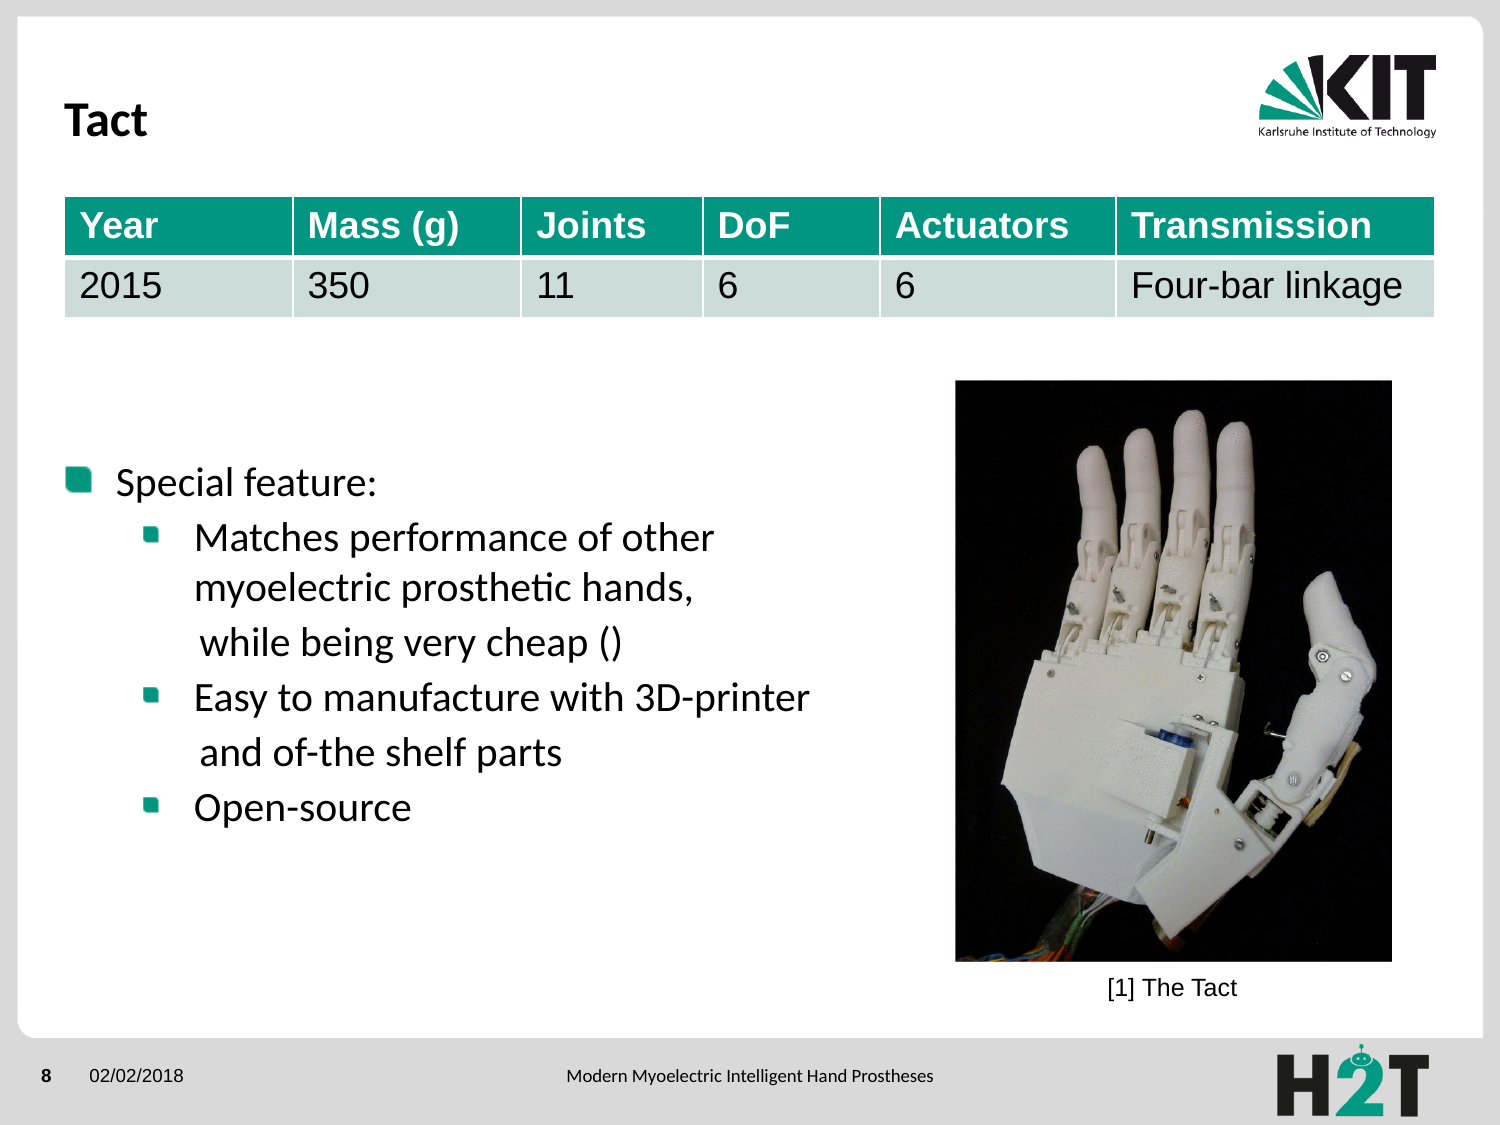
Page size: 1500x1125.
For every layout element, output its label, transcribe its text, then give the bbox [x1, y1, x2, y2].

table_header DoF [704, 197, 879, 255]
table_cell 6 [704, 260, 879, 317]
table_header Joints [522, 197, 702, 255]
table_cell 11 [522, 260, 702, 317]
table_header Mass (g) [294, 197, 520, 255]
table_cell 350 [294, 260, 520, 317]
text_box [1] The Tact [1092, 963, 1500, 1009]
table_cell 6 [881, 260, 1115, 317]
table_cell Four-bar linkage [1117, 260, 1434, 317]
table_cell 2015 [65, 260, 292, 317]
table_header Year [65, 197, 292, 255]
table_header Transmission [1117, 197, 1434, 255]
table_header Actuators [881, 197, 1115, 255]
title Tact [63, 54, 1199, 148]
picture [0, 0, 1500, 1125]
